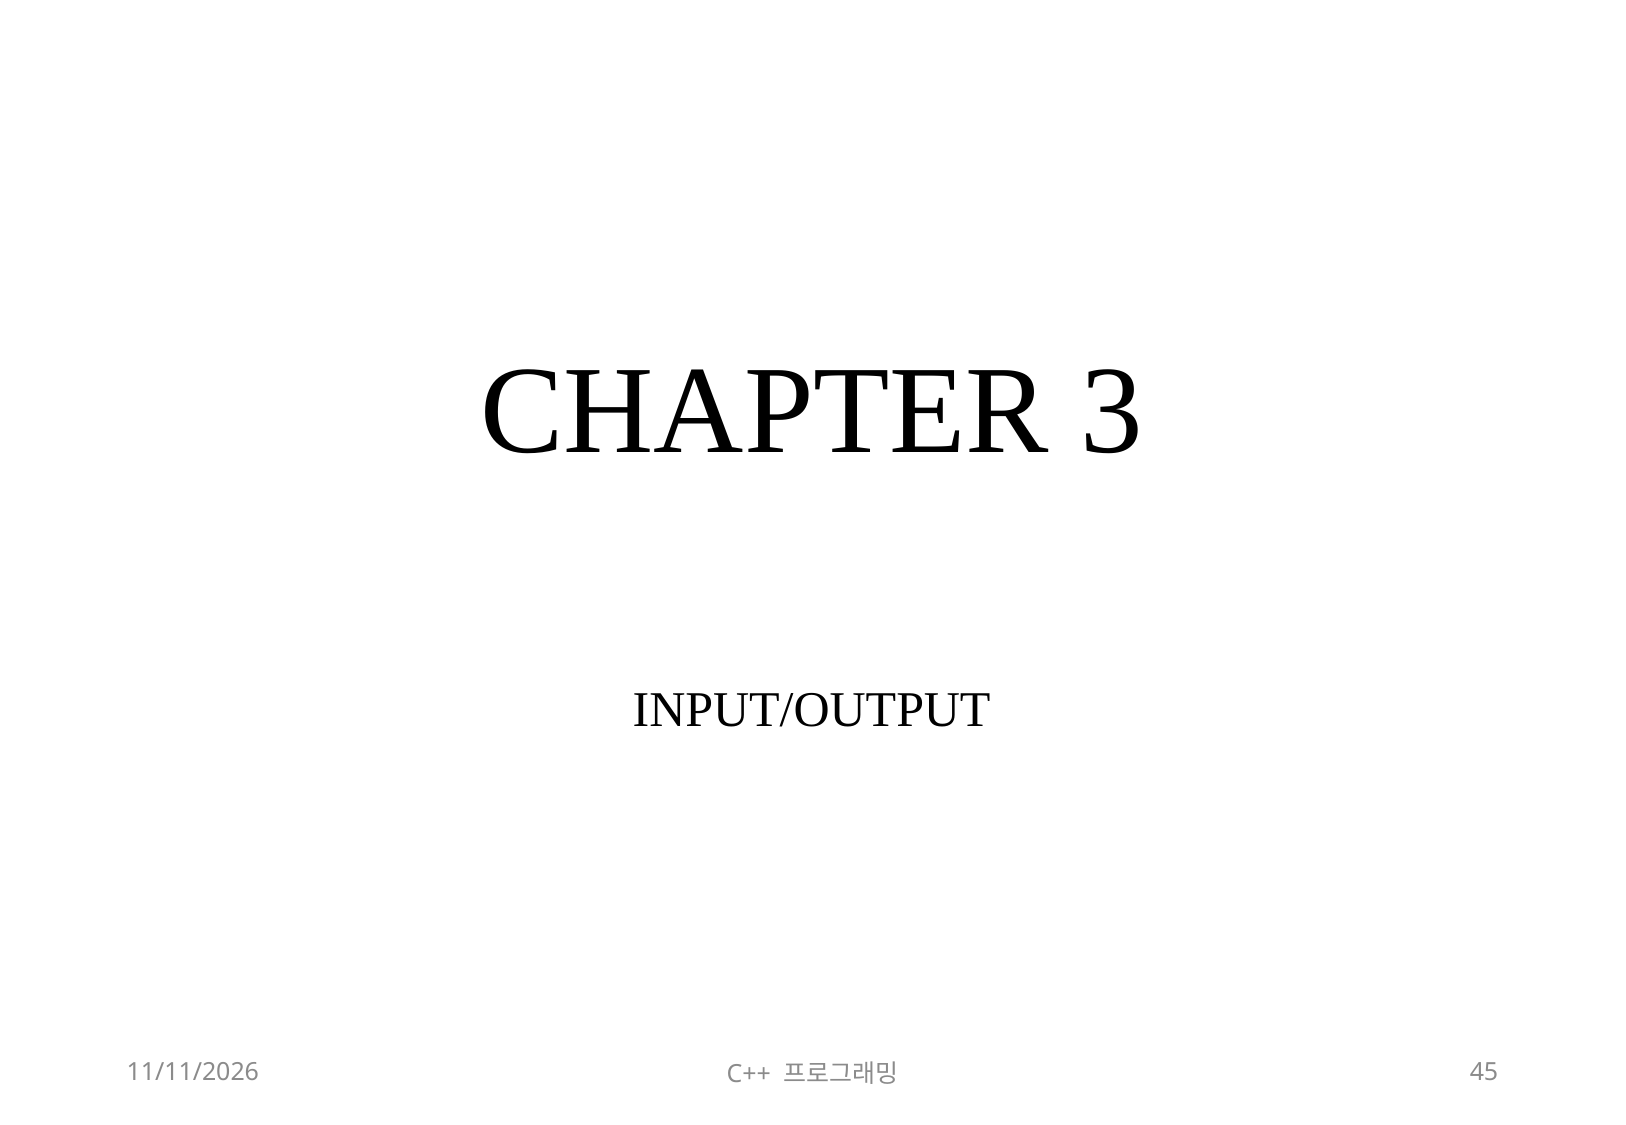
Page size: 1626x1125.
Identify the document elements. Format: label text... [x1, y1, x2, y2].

list INPUT/OUTPUT [110, 587, 1513, 834]
slide_number 45 [1147, 1042, 1514, 1103]
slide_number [111, 1042, 478, 1103]
title CHAPTER 3 [110, 280, 1513, 544]
footer C++ 프로그래밍 [538, 1042, 1087, 1103]
